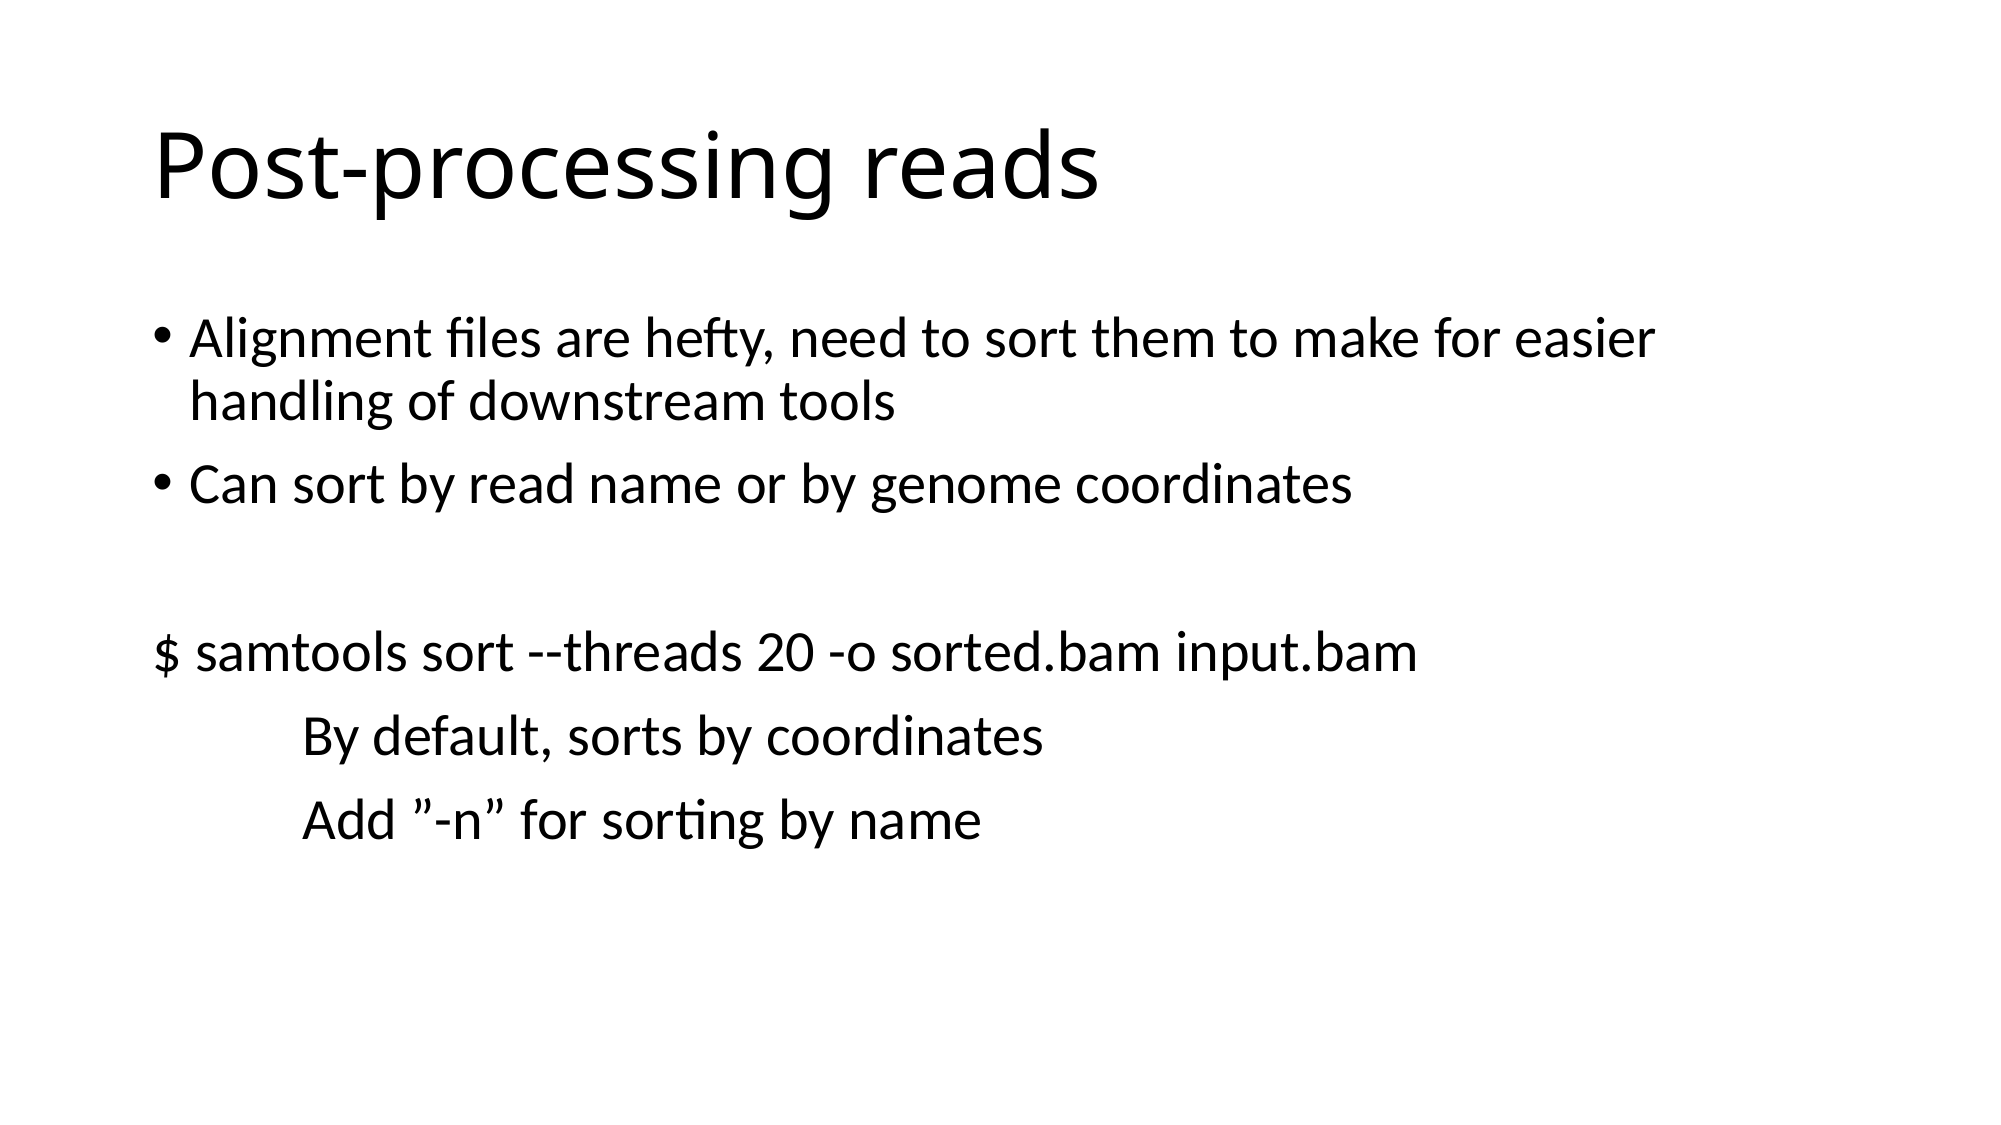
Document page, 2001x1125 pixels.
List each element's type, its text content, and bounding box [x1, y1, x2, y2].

list Alignment files are hefty, need to sort them to make for easier handling of downstream tools Can sort by read name or by genome coordinates $ samtools sort --threads 20 -o sorted.bam input.bam By default, sorts by coordinates Add ”-n” for sorting by name [137, 299, 1863, 1014]
title Post-processing reads [137, 59, 1863, 278]
